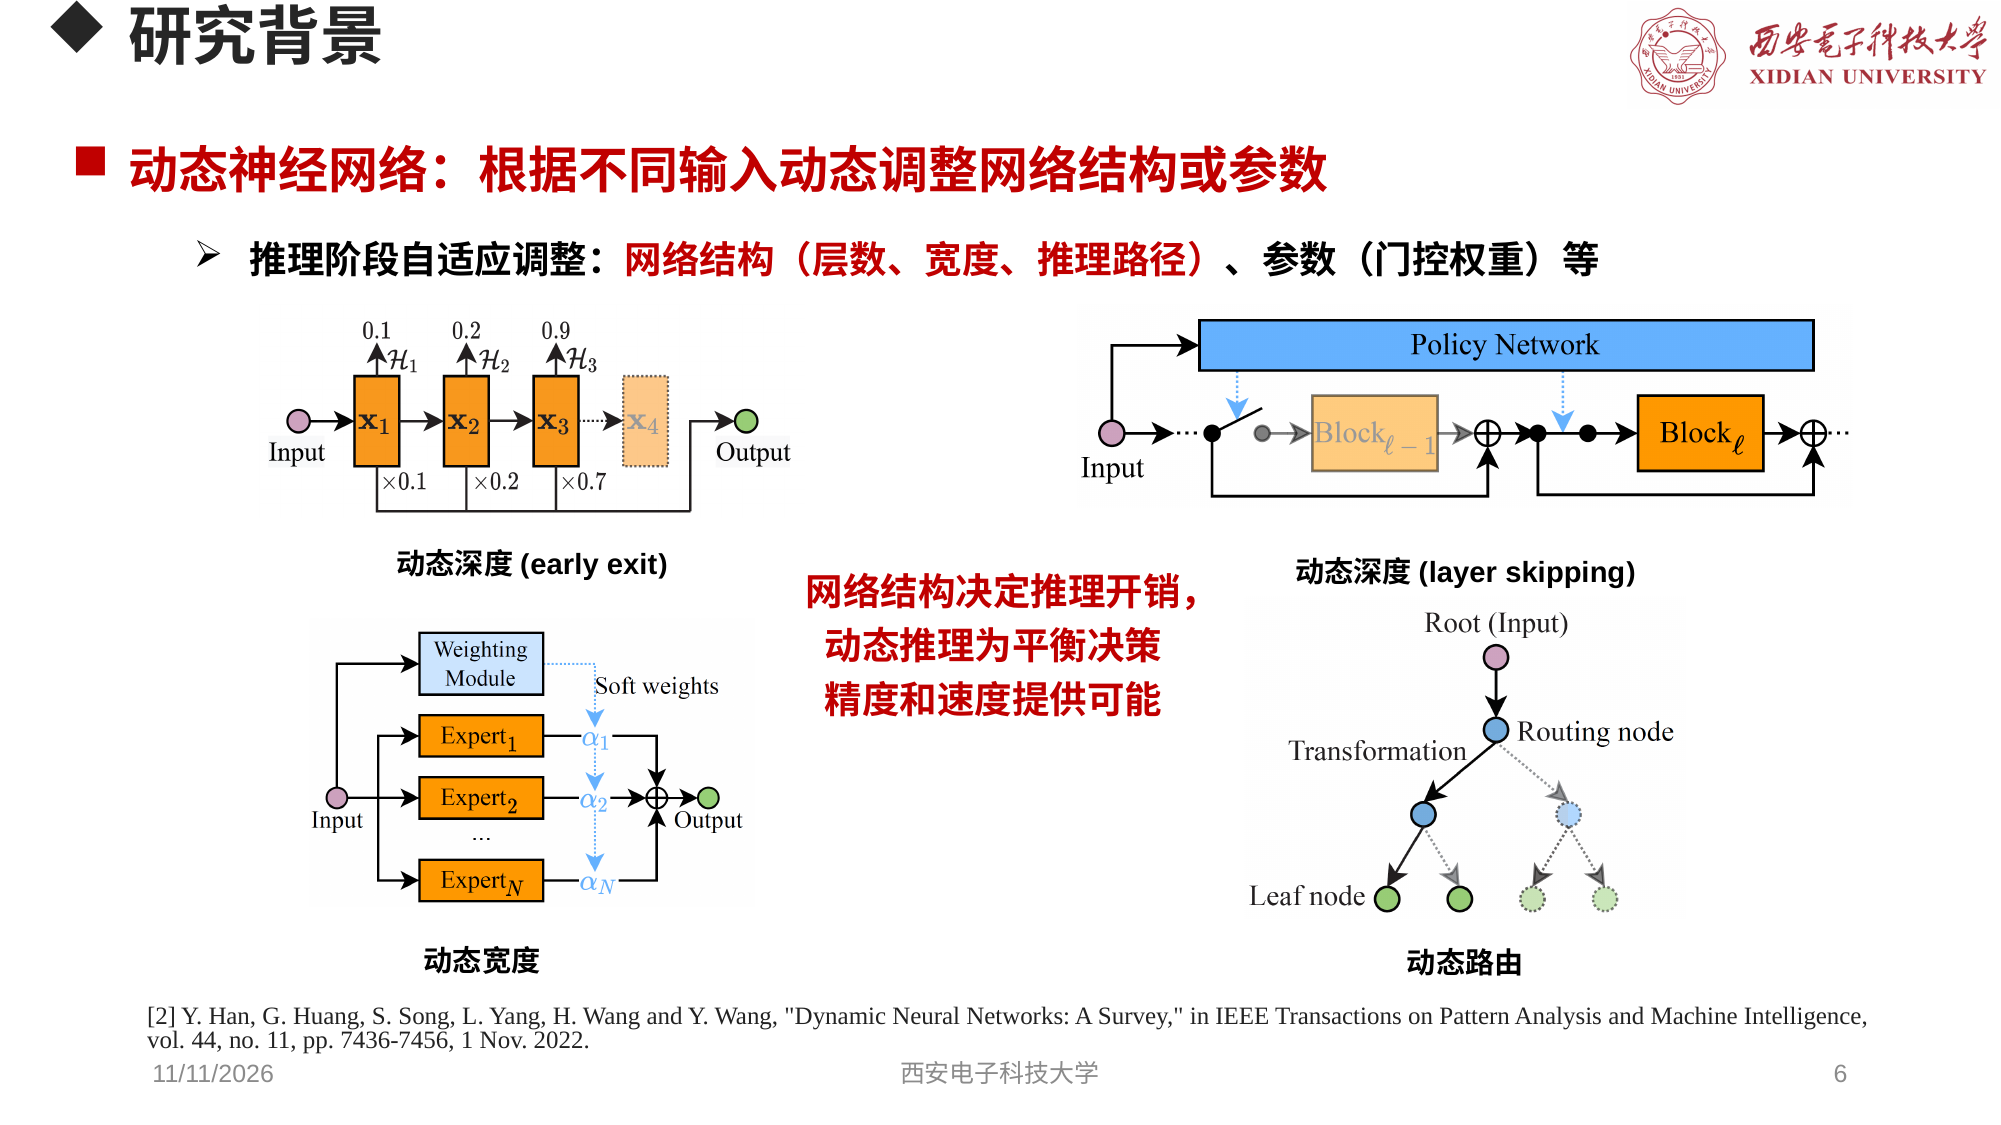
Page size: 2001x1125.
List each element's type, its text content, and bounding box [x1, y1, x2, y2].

picture [259, 304, 805, 518]
picture [1627, 1, 2000, 109]
slide_number 6 [1412, 1061, 1863, 1103]
text_box 动态深度(layer skipping) [1278, 545, 1652, 596]
footer 西安电子科技大学 [662, 1061, 1338, 1103]
text_box [2] Y. Han, G. Huang, S. Song, L. Yang, H. Wang and Y. Wang, "Dynamic Neural Networks: A Survey," in IEEE Transactions on Pattern Analysis and Machine Intelligence, vol. 44, no. 11, pp. 7436-7456, 1 Nov. 2022. [132, 998, 1894, 1061]
text_box 网络结构决定推理开销，动态推理为平衡决策 精度和速度提供可能 [787, 551, 1199, 729]
title 研究背景 [30, 0, 1756, 82]
text_box 动态神经网络：根据不同输入动态调整网络结构或参数 推理阶段自适应调整：网络结构（层数、宽度、推理路径）、参数（门控权重）等 [57, 130, 1886, 289]
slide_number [137, 1061, 588, 1103]
text_box 动态宽度 [320, 934, 644, 985]
text_box 动态深度(early exit) [370, 537, 694, 588]
picture [1244, 596, 1686, 919]
picture [309, 618, 755, 907]
text_box 动态路由 [1303, 936, 1628, 987]
picture [1077, 304, 1853, 508]
